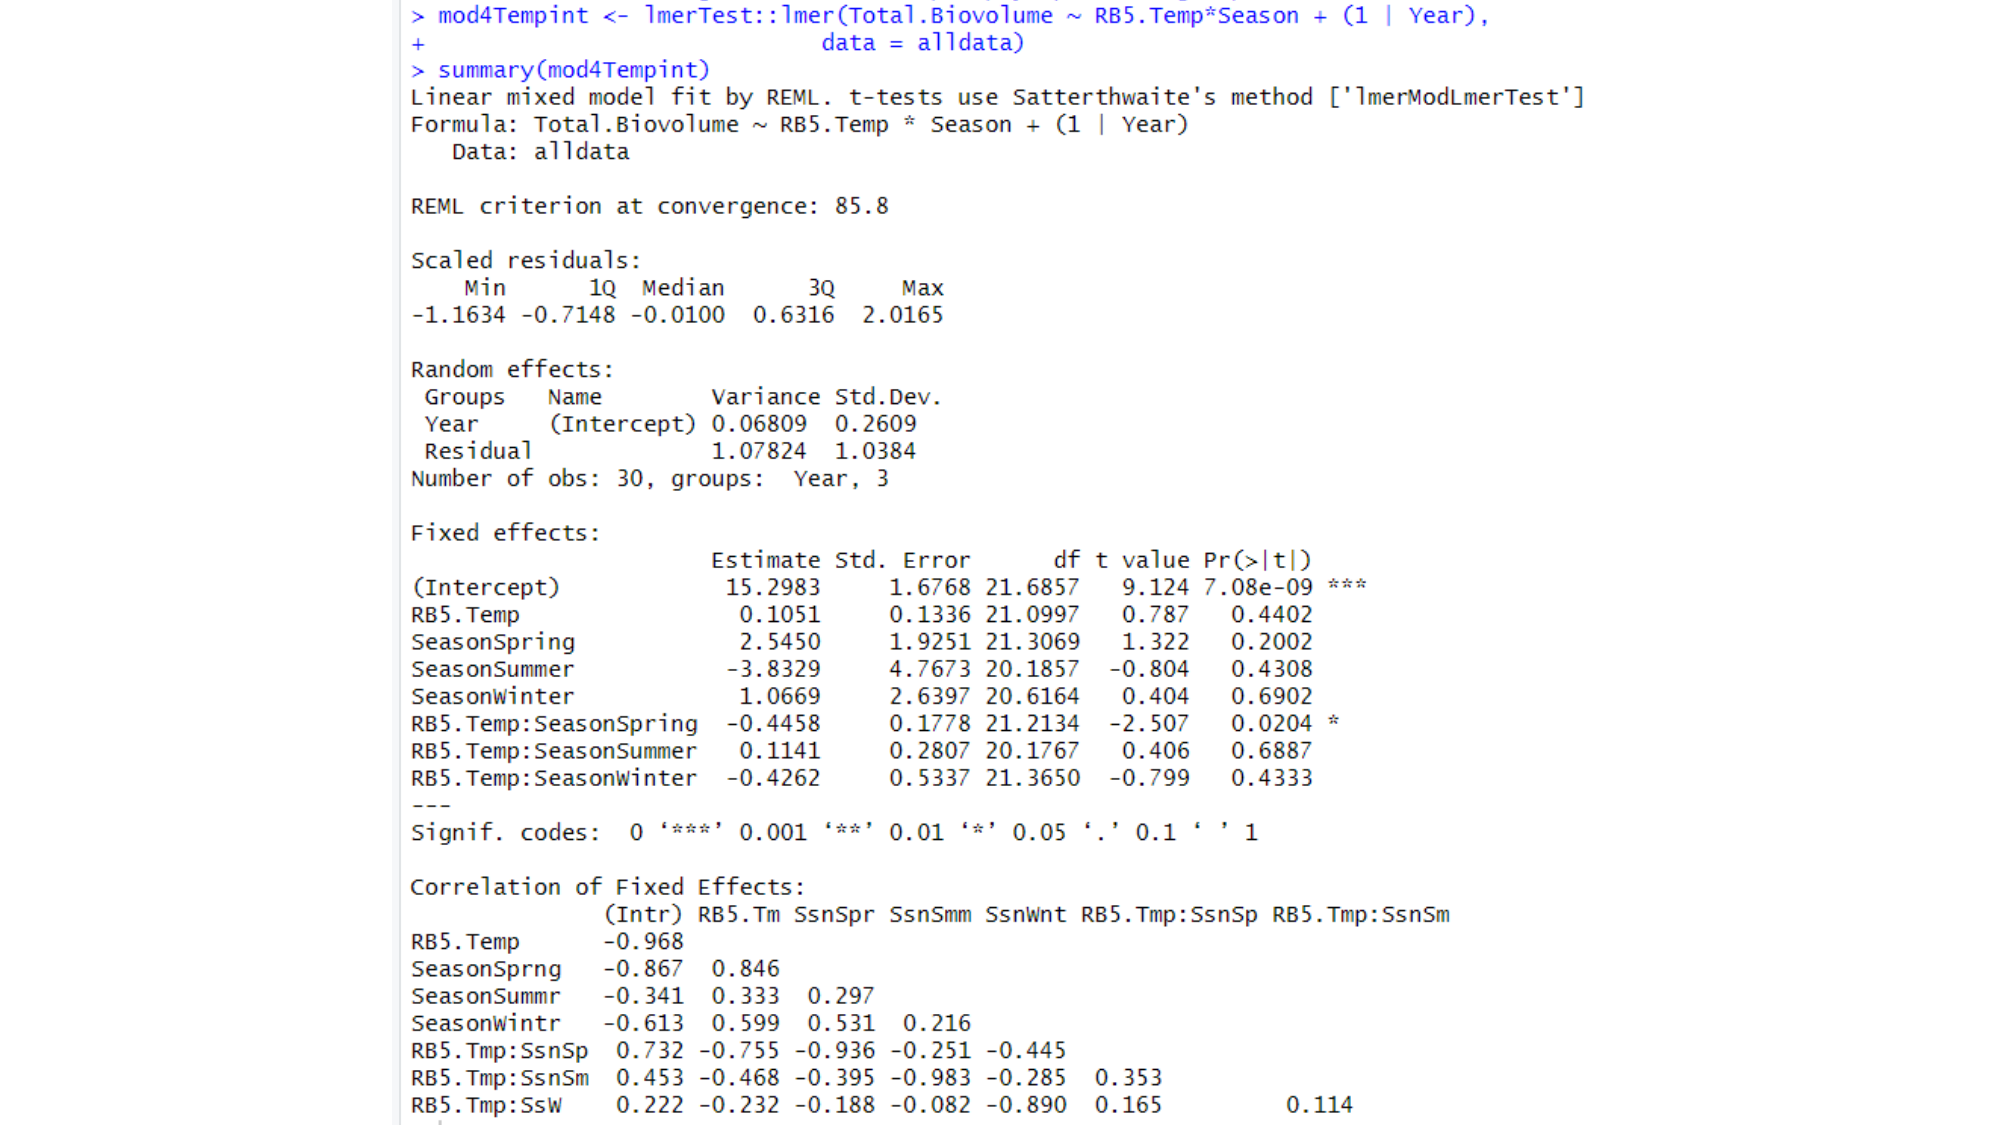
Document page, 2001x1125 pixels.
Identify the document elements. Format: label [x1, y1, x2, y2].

picture [391, 0, 1609, 1125]
